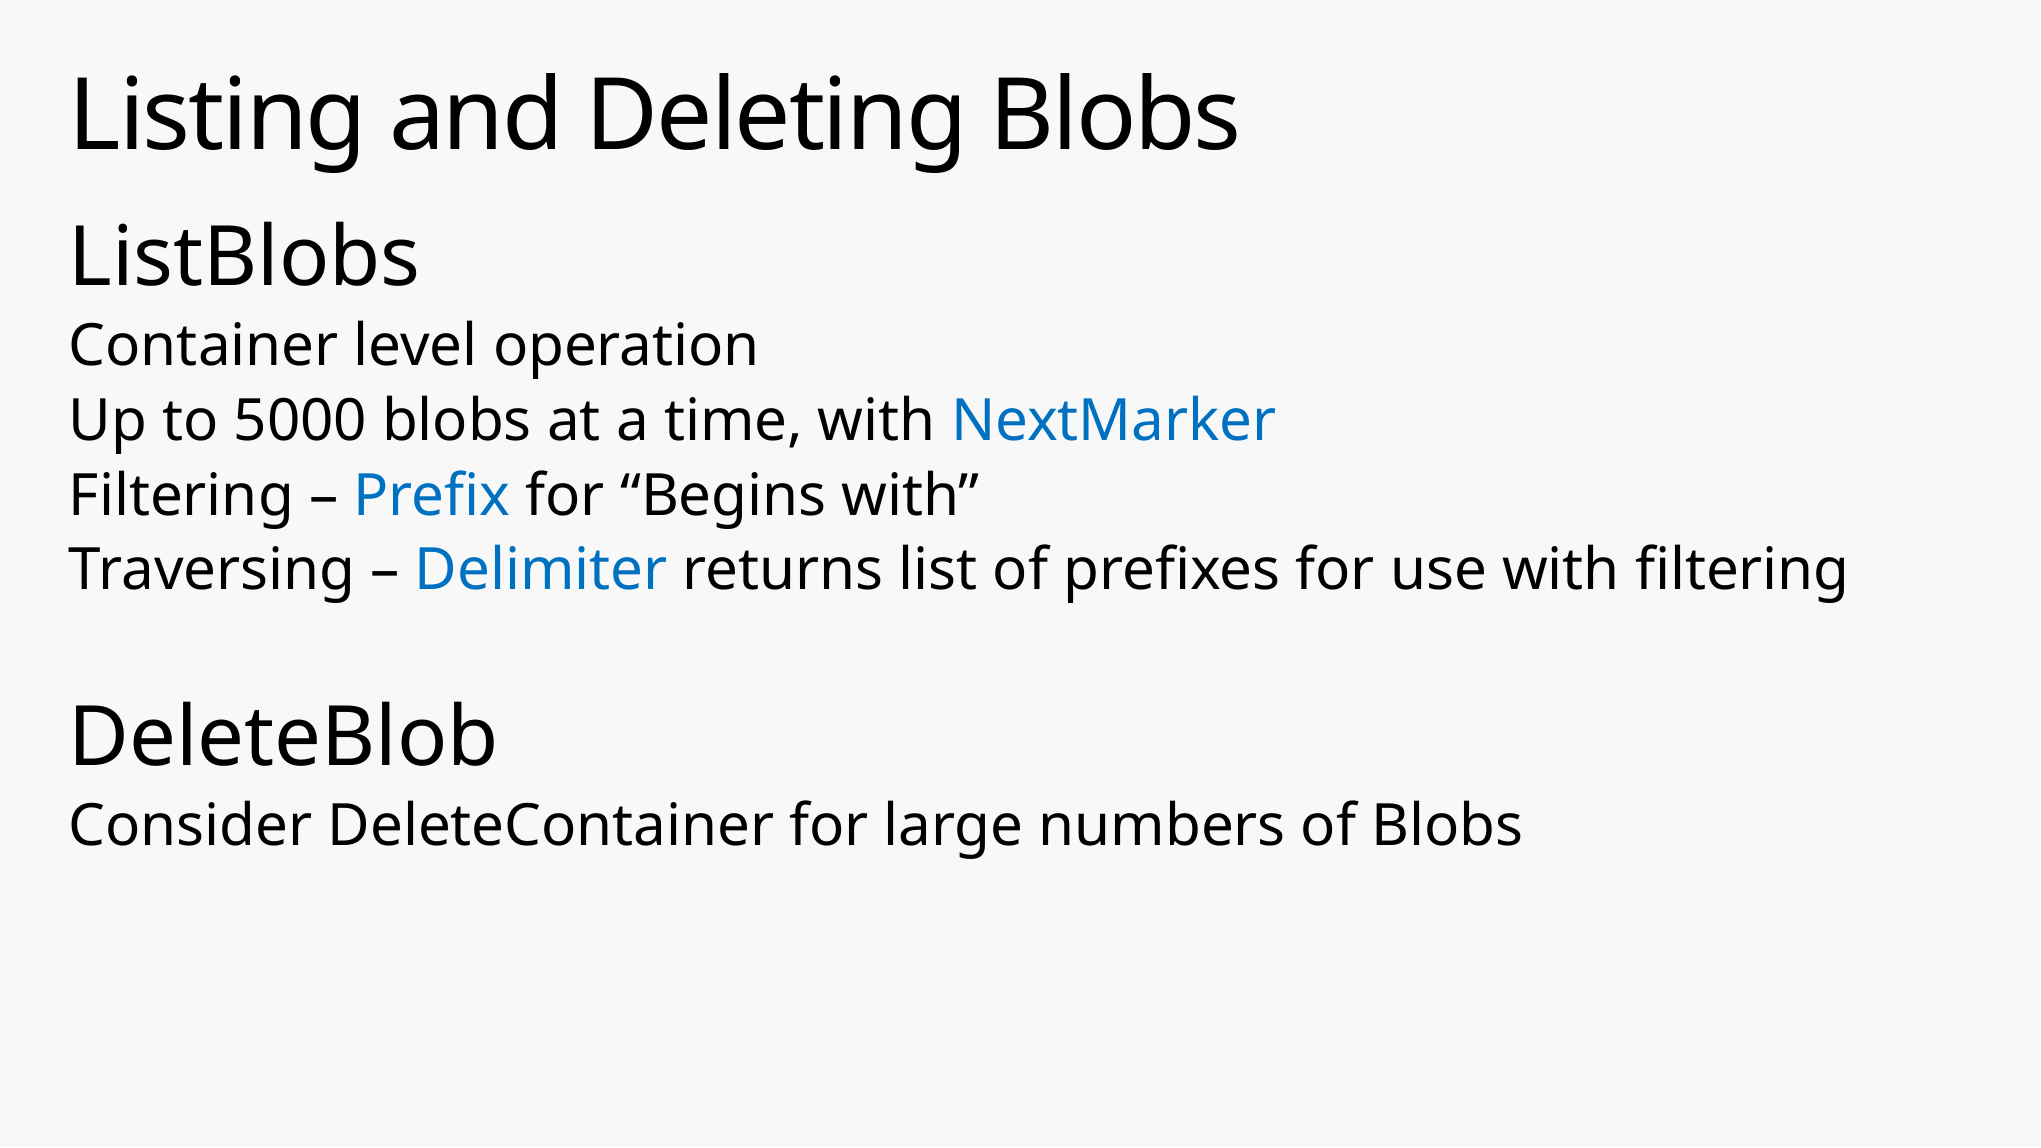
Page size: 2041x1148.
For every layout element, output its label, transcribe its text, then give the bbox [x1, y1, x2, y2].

list ListBlobs Container level operation Up to 5000 blobs at a time, with NextMarker Filtering – Prefix for “Begins with” Traversing – Delimiter returns list of prefixes for use with filtering DeleteBlob Consider DeleteContainer for large numbers of Blobs [45, 198, 1996, 1009]
title Listing and Deleting Blobs [45, 48, 1996, 198]
